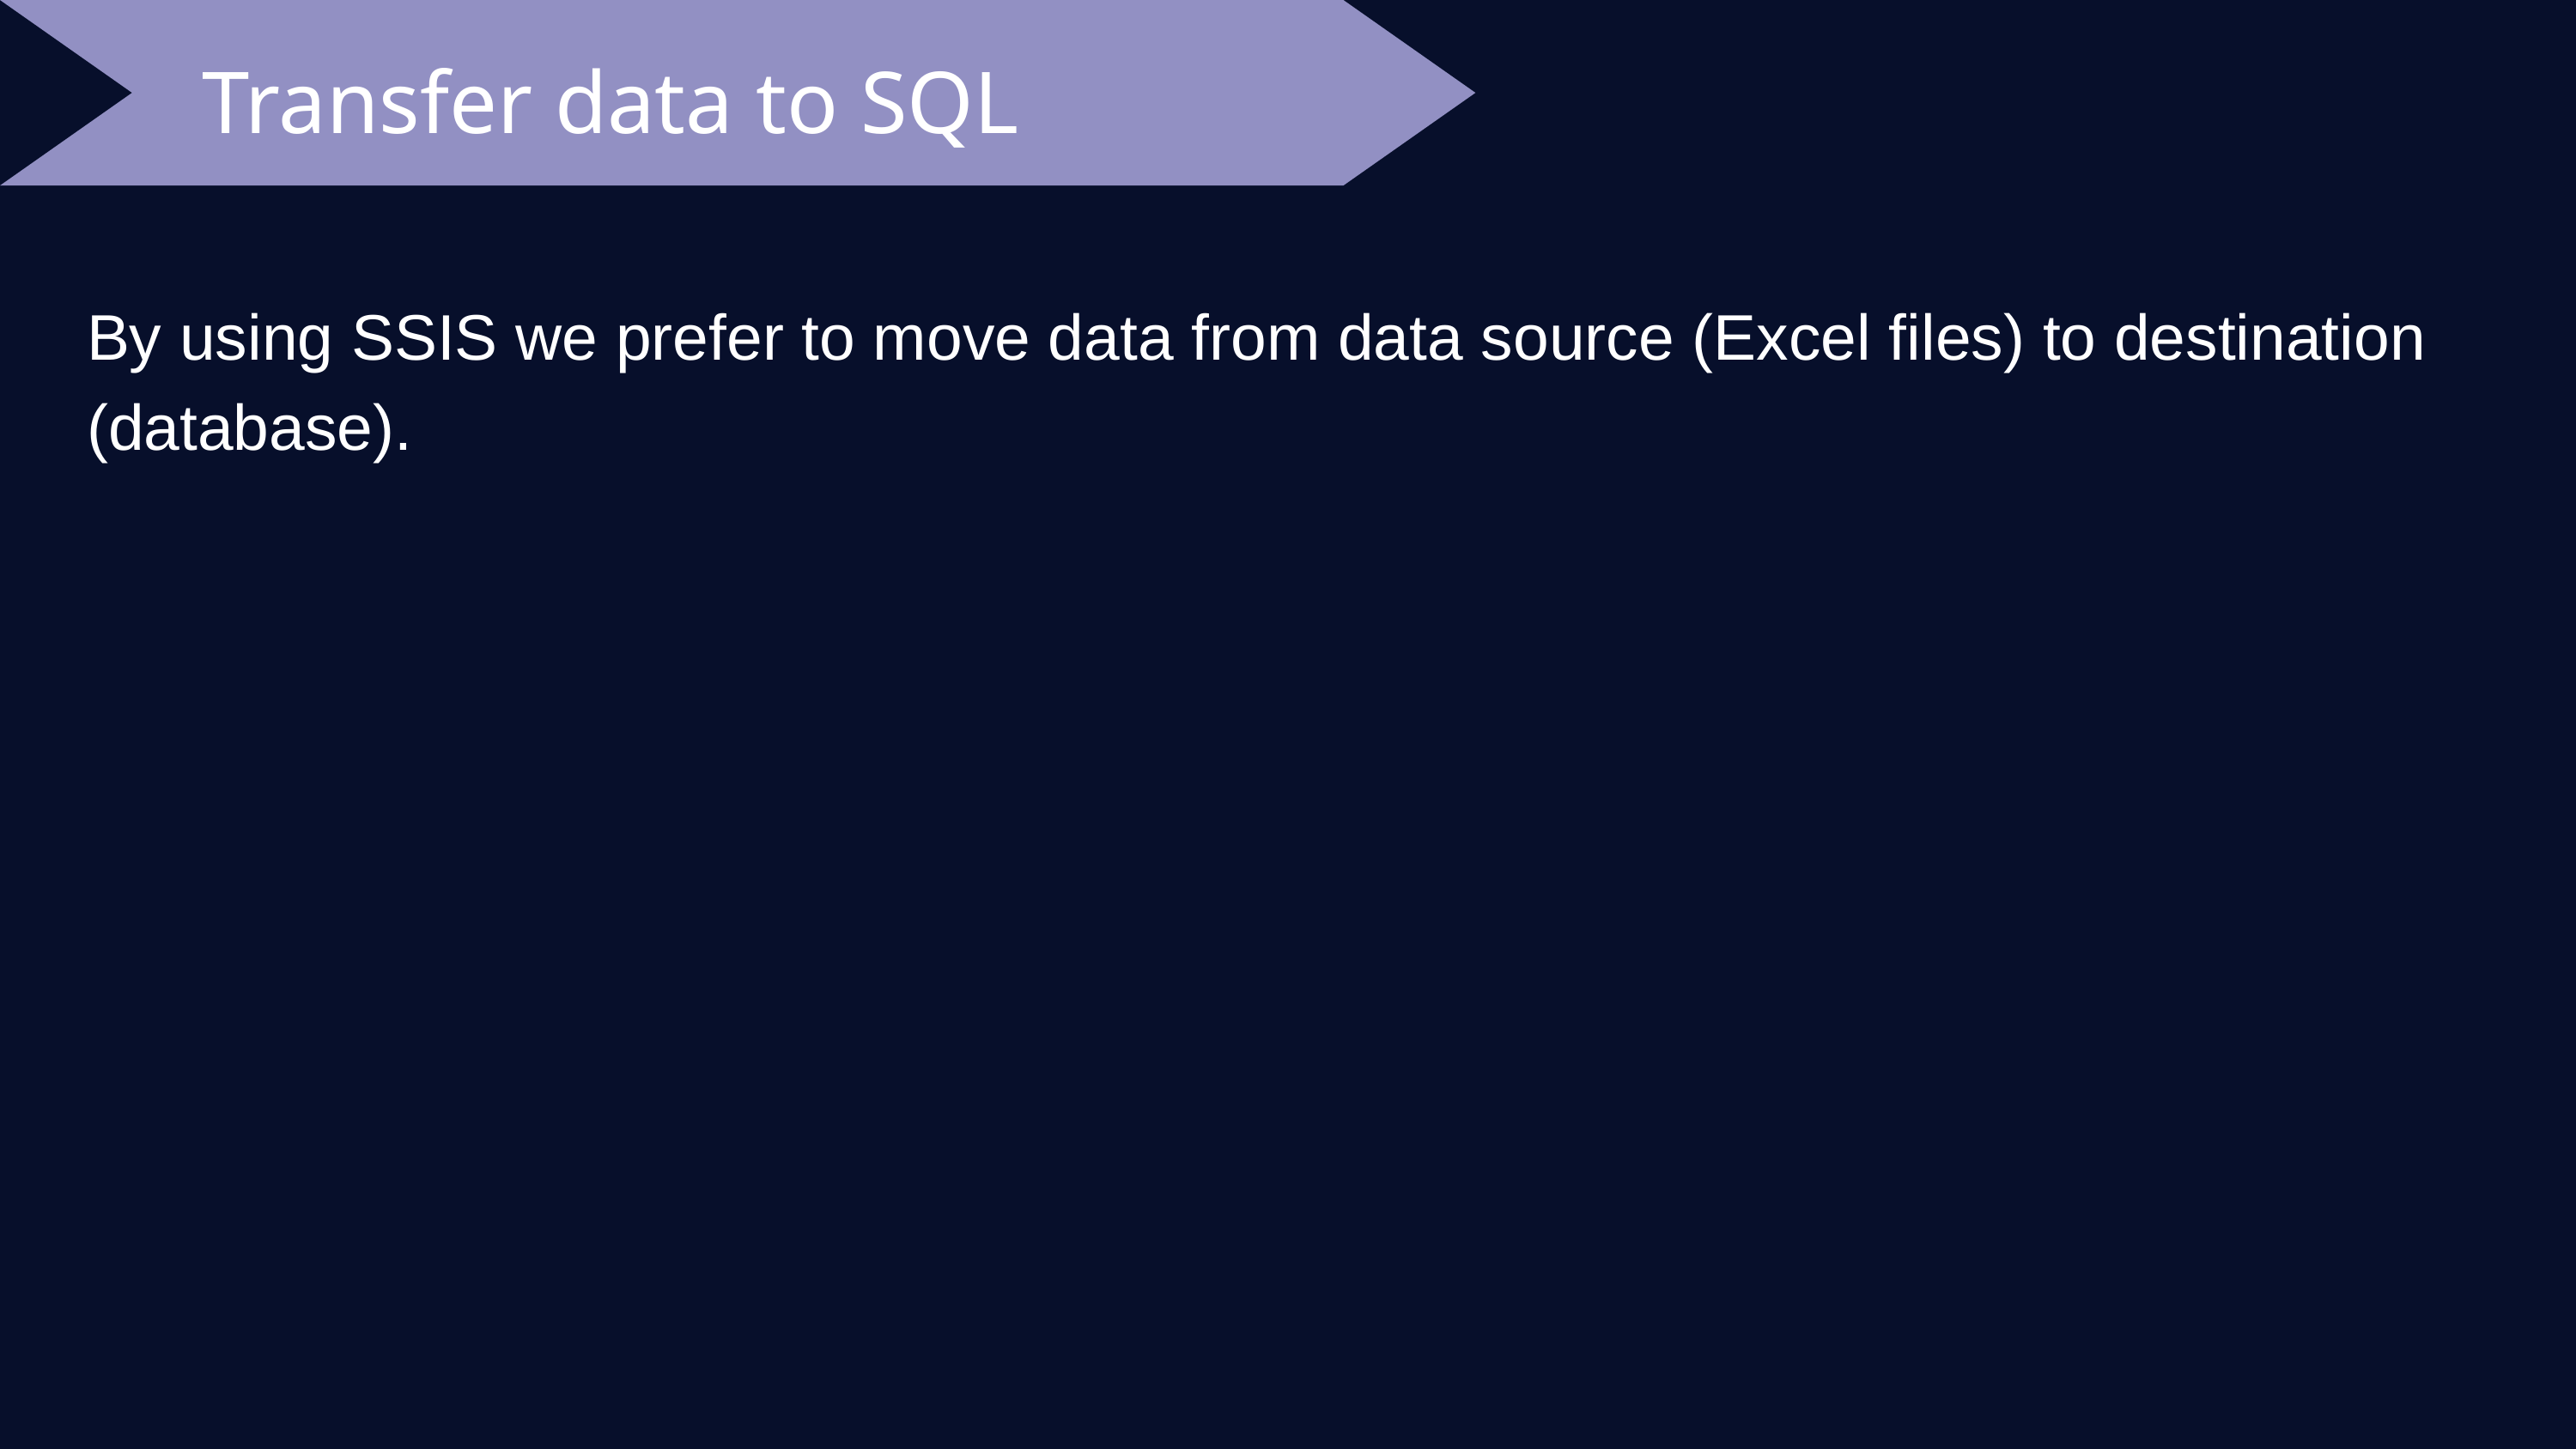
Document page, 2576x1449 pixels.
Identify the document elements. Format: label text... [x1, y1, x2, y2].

text_box By using SSIS we prefer to move data from data source (Excel files) to destination (database). [87, 282, 2576, 464]
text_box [0, 0, 1476, 186]
